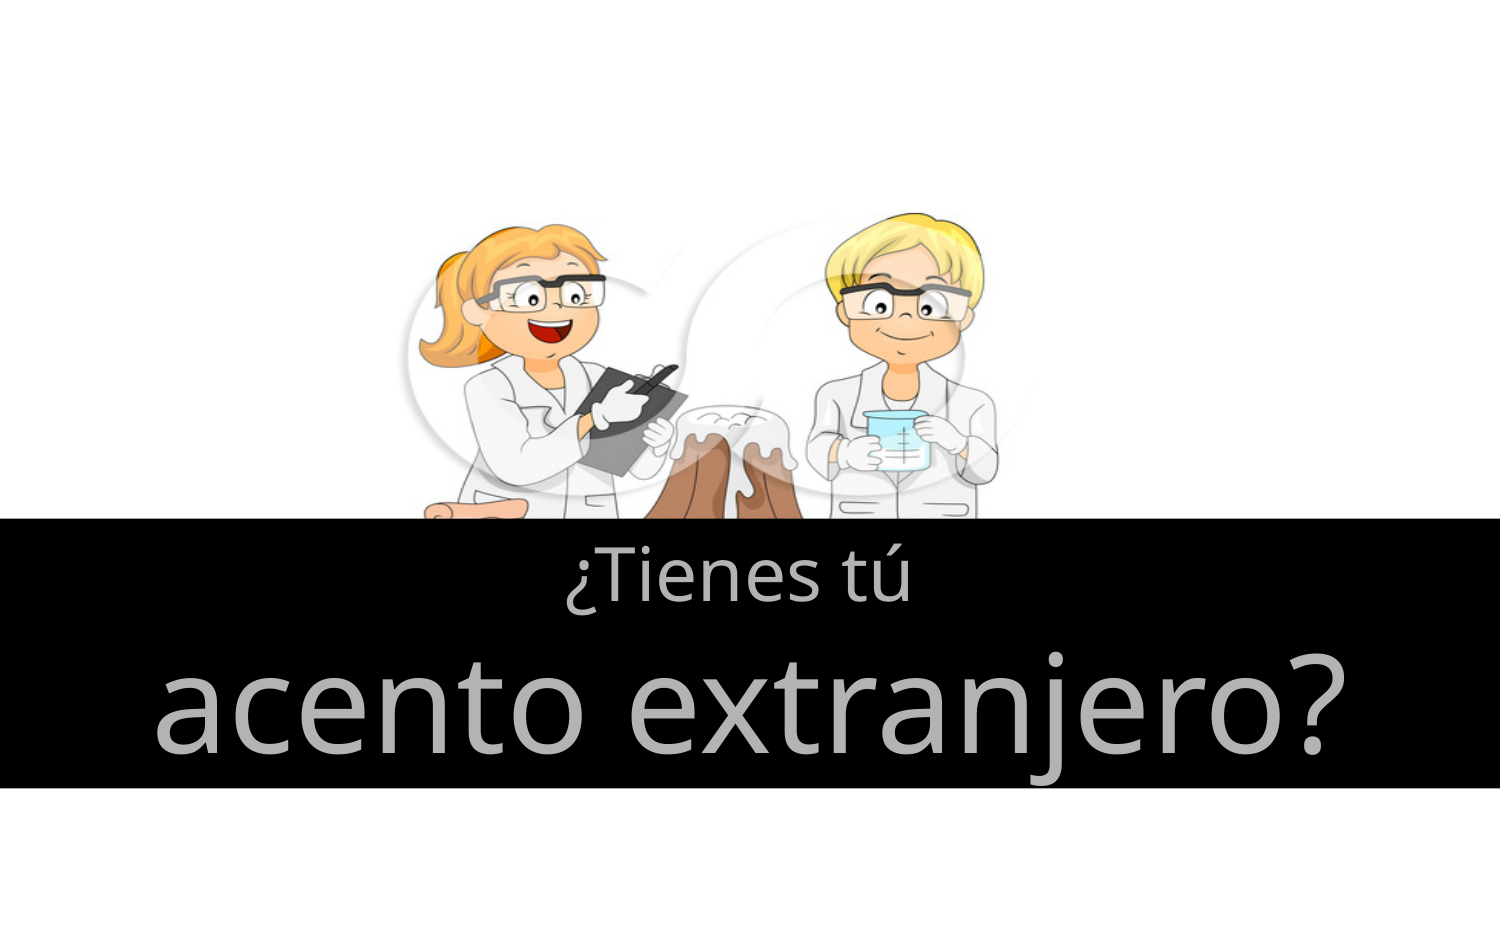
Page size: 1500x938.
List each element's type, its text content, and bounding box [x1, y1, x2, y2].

picture [374, 143, 1066, 648]
text_box ¿Tienes tú acento extranjero? [0, 518, 1500, 789]
